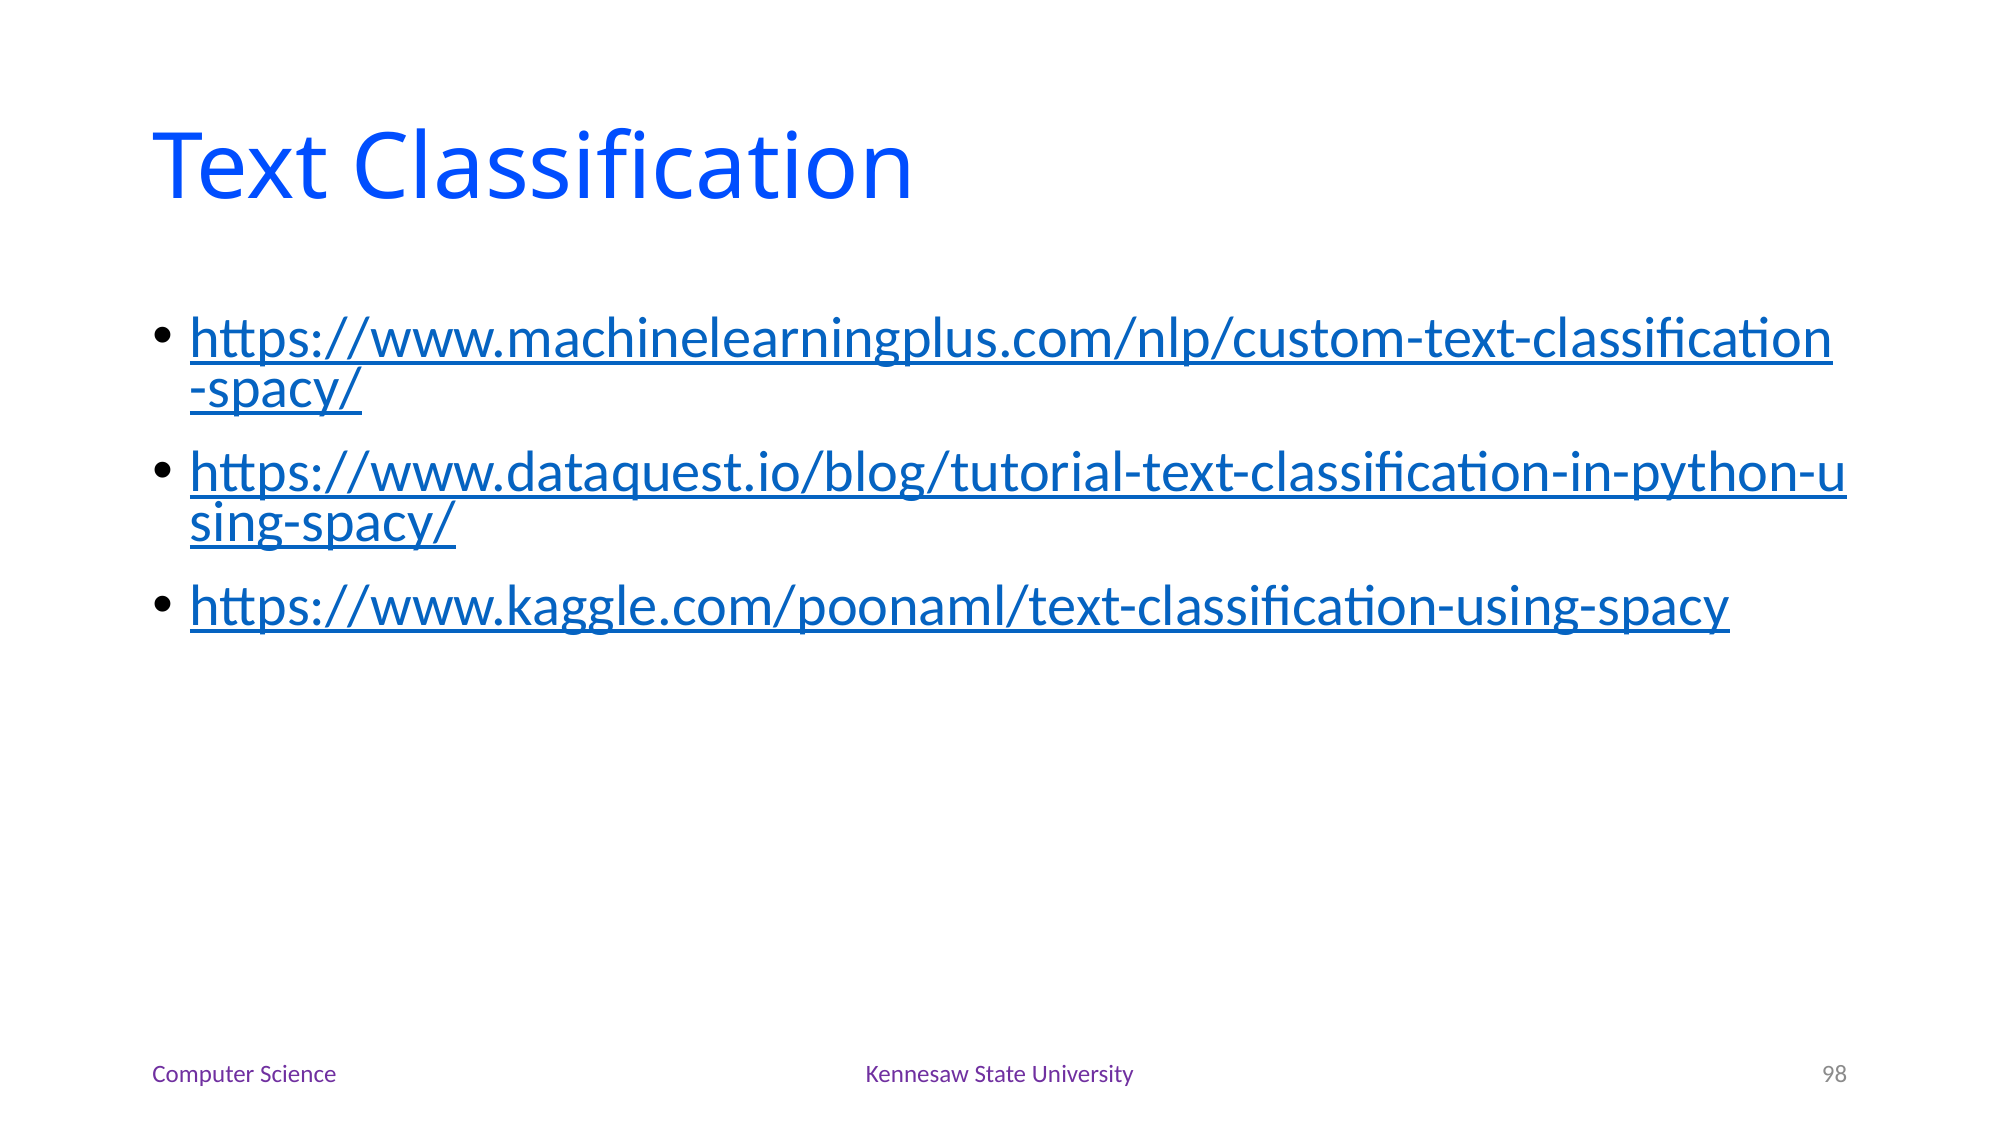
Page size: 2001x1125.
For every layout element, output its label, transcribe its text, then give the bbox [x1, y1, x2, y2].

slide_number 98 [1412, 1042, 1863, 1103]
slide_number Computer Science [137, 1042, 588, 1103]
footer Kennesaw State University [662, 1042, 1338, 1103]
title Text Classification [137, 59, 1863, 278]
list https://www.machinelearningplus.com/nlp/custom-text-classification-spacy/ https://www.dataquest.io/blog/tutorial-text-classification-in-python-using-spacy/ https://www.kaggle.com/poonaml/text-classification-using-spacy [137, 299, 1863, 1014]
